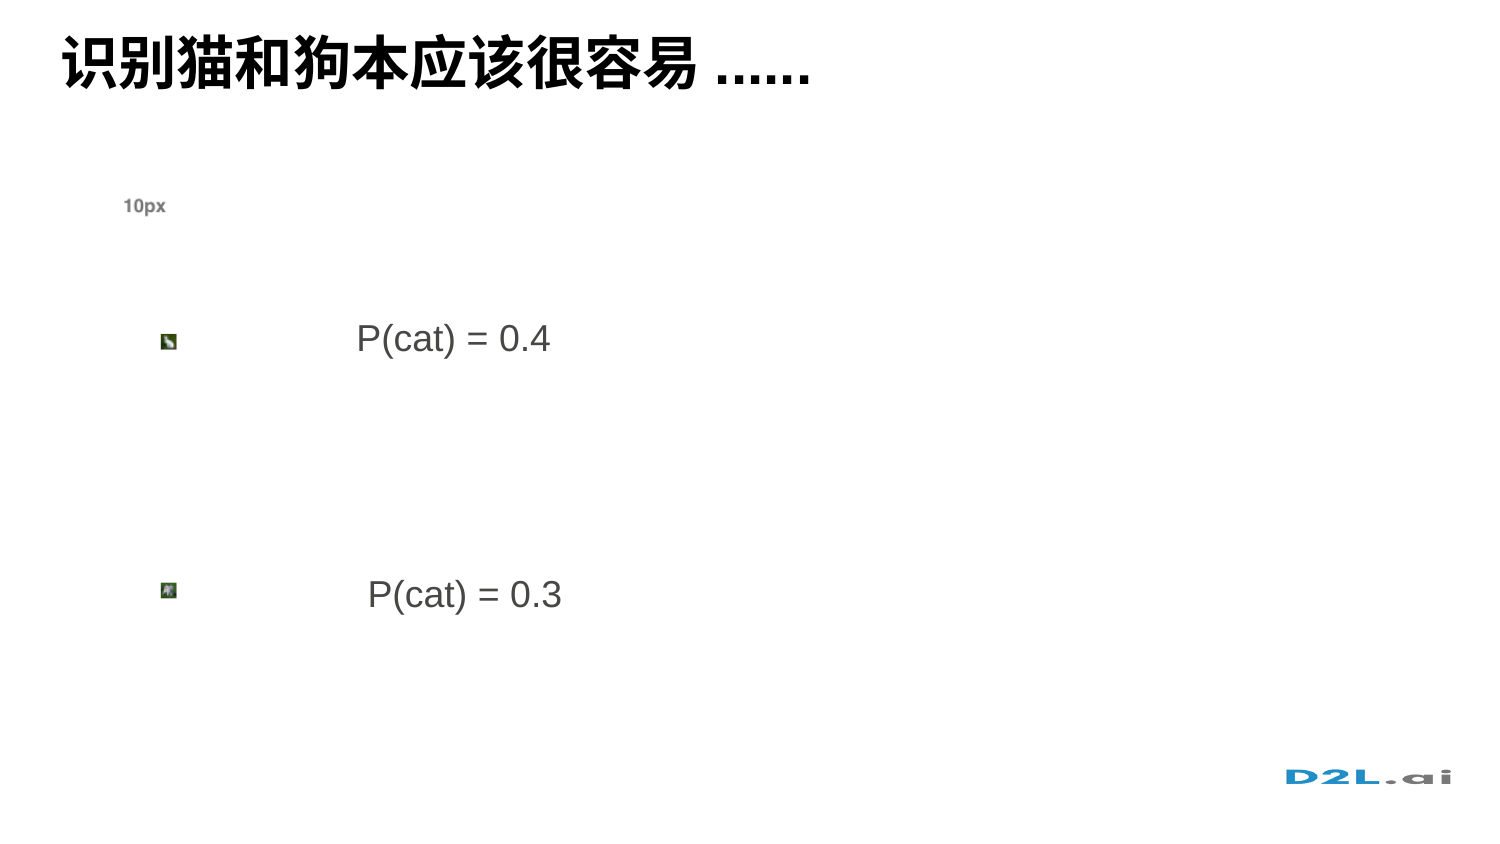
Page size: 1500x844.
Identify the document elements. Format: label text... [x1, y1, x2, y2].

text_box [41, 111, 466, 253]
title 识别猫和狗本应该很容易...... [52, 18, 1400, 109]
picture [96, 181, 254, 666]
text_box P(cat) = 0.3 [360, 562, 571, 623]
picture [1284, 745, 1454, 806]
text_box P(cat) = 0.4 [348, 306, 559, 367]
